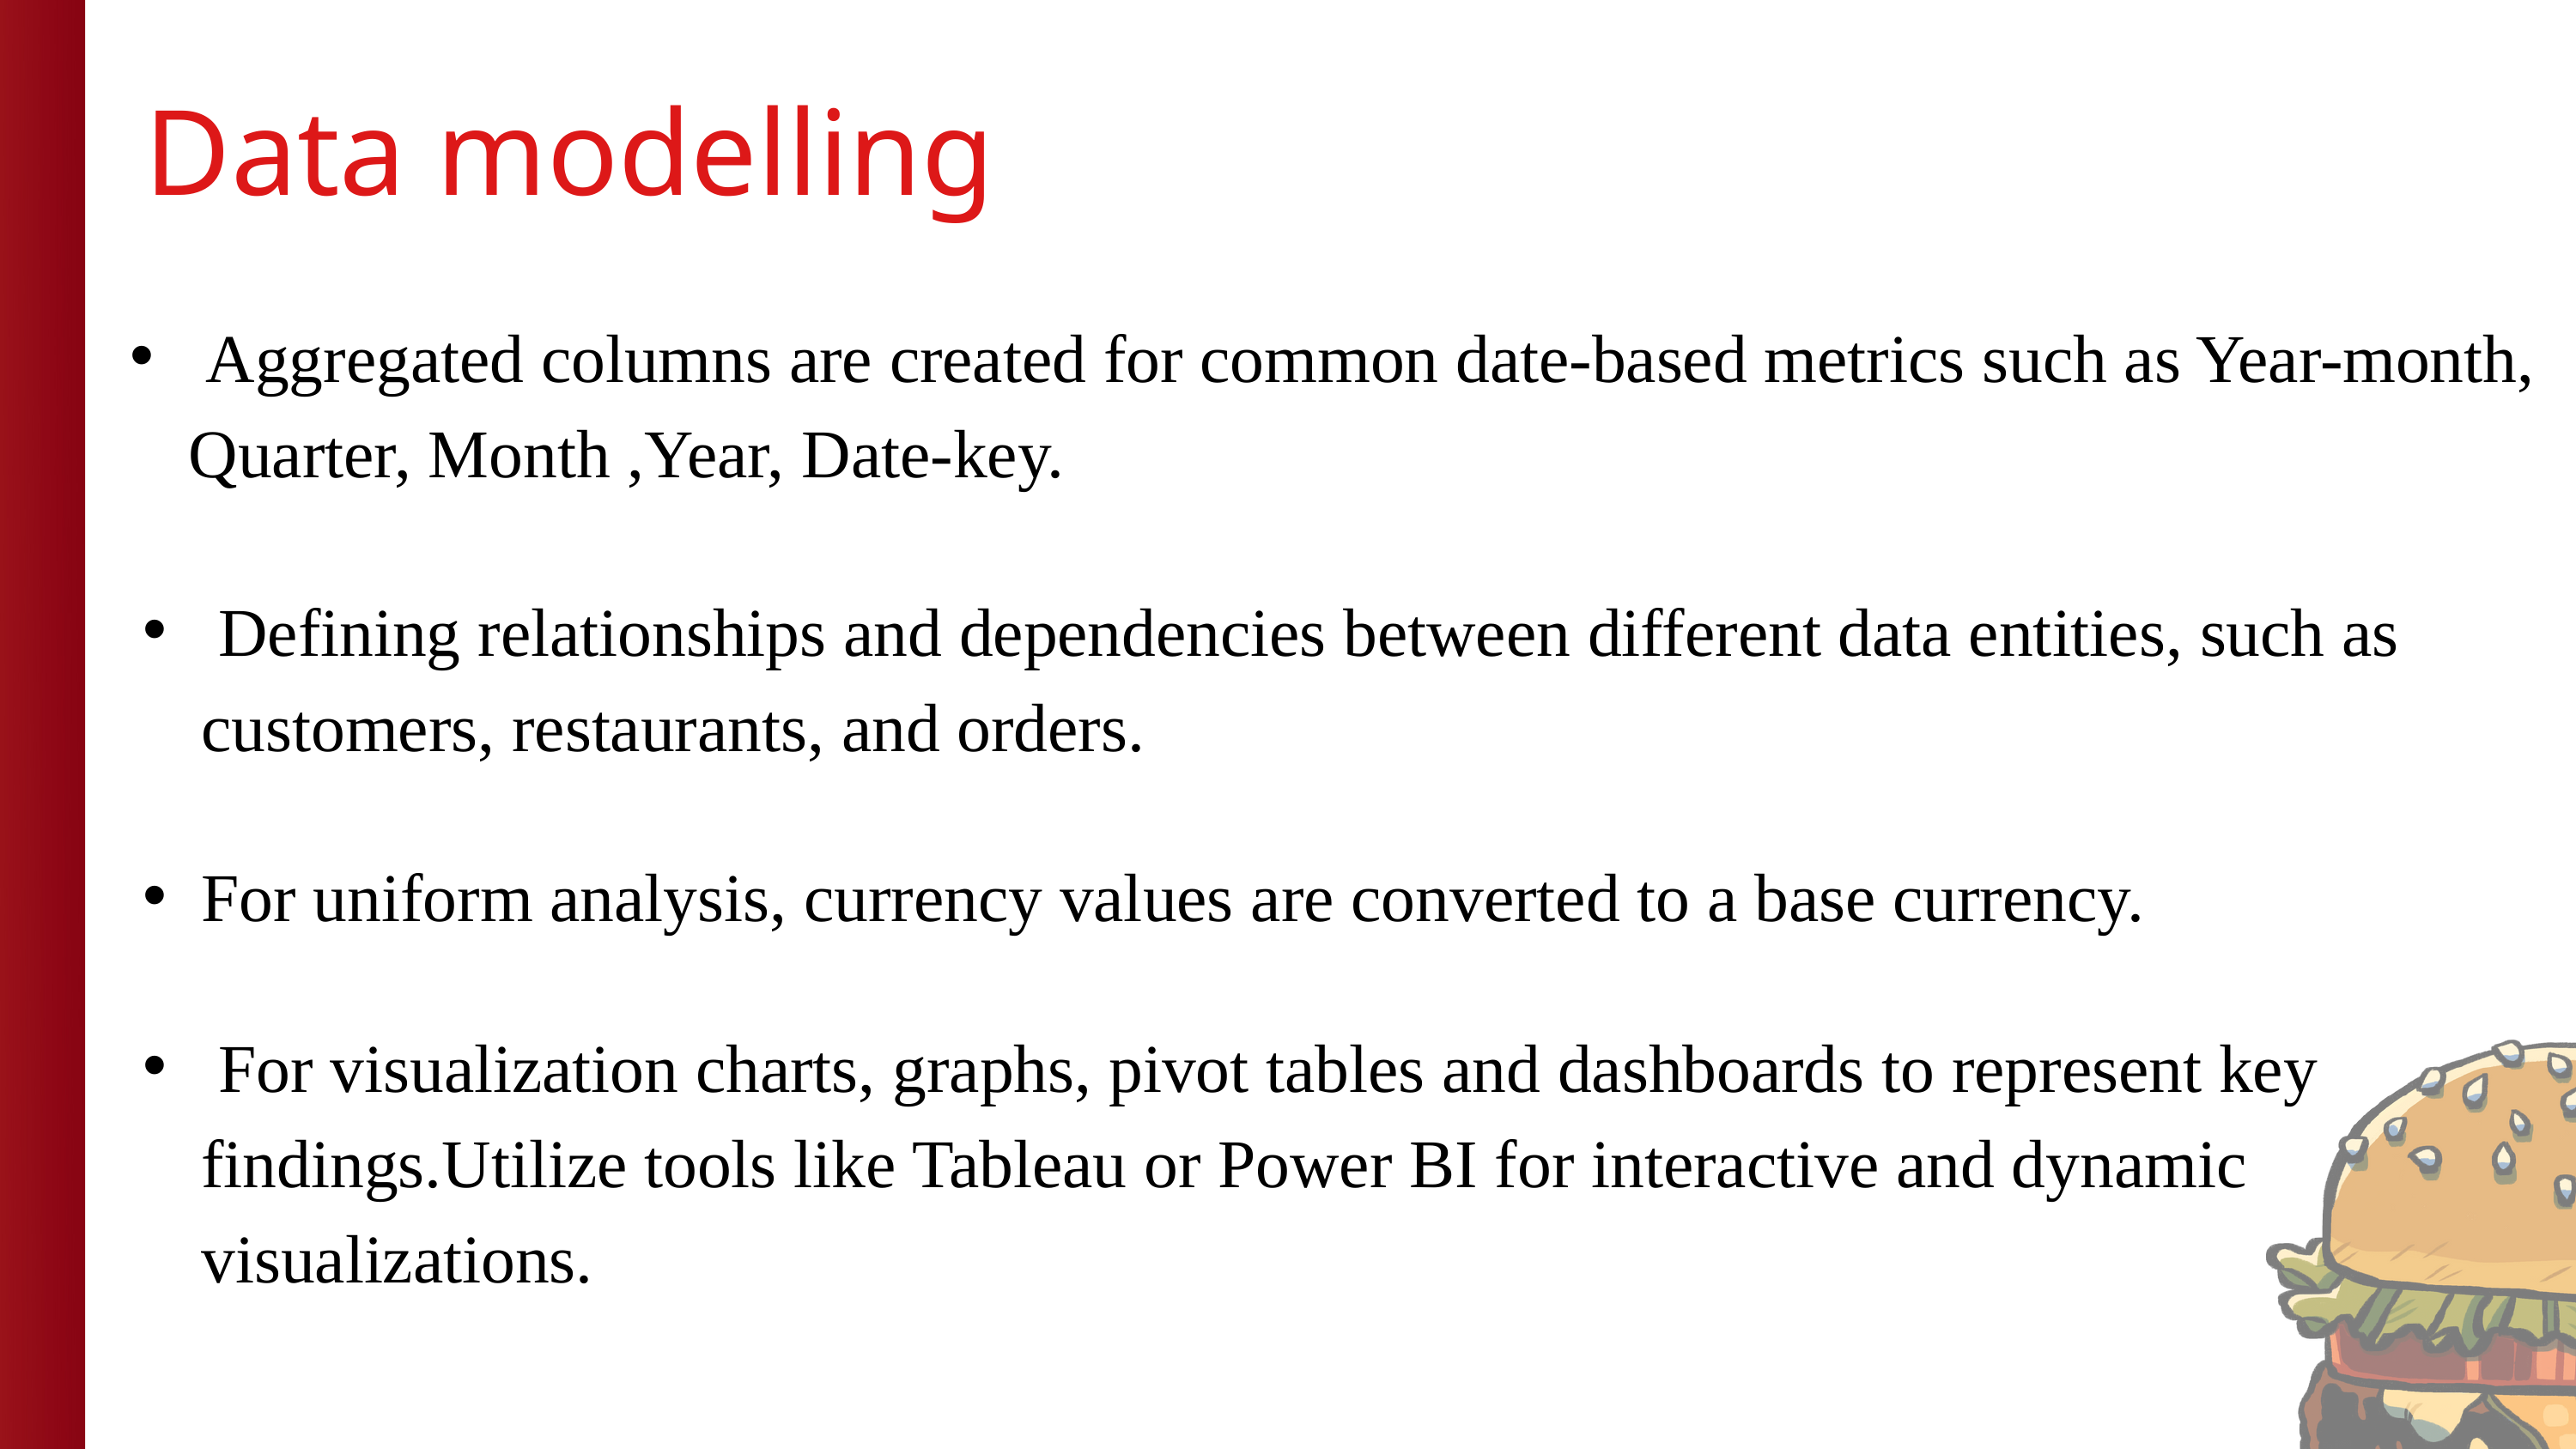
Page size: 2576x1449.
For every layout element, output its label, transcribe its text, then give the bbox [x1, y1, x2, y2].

text_box For visualization charts, graphs, pivot tables and dashboards to represent key findings.Utilize tools like Tableau or Power BI for interactive and dynamic visualizations. [86, 1009, 2444, 1297]
text_box For uniform analysis, currency values are converted to a base currency. [86, 840, 2340, 936]
text_box Aggregated columns are created for common date-based metrics such as Year-month, Quarter, Month ,Year, Date-key. [86, 300, 2541, 492]
text_box Defining relationships and dependencies between different data entities, such as customers, restaurants, and orders. [86, 573, 2491, 766]
text_box [2266, 1039, 2576, 1449]
text_box [0, 0, 86, 1449]
text_box Data modelling [144, 53, 1054, 220]
